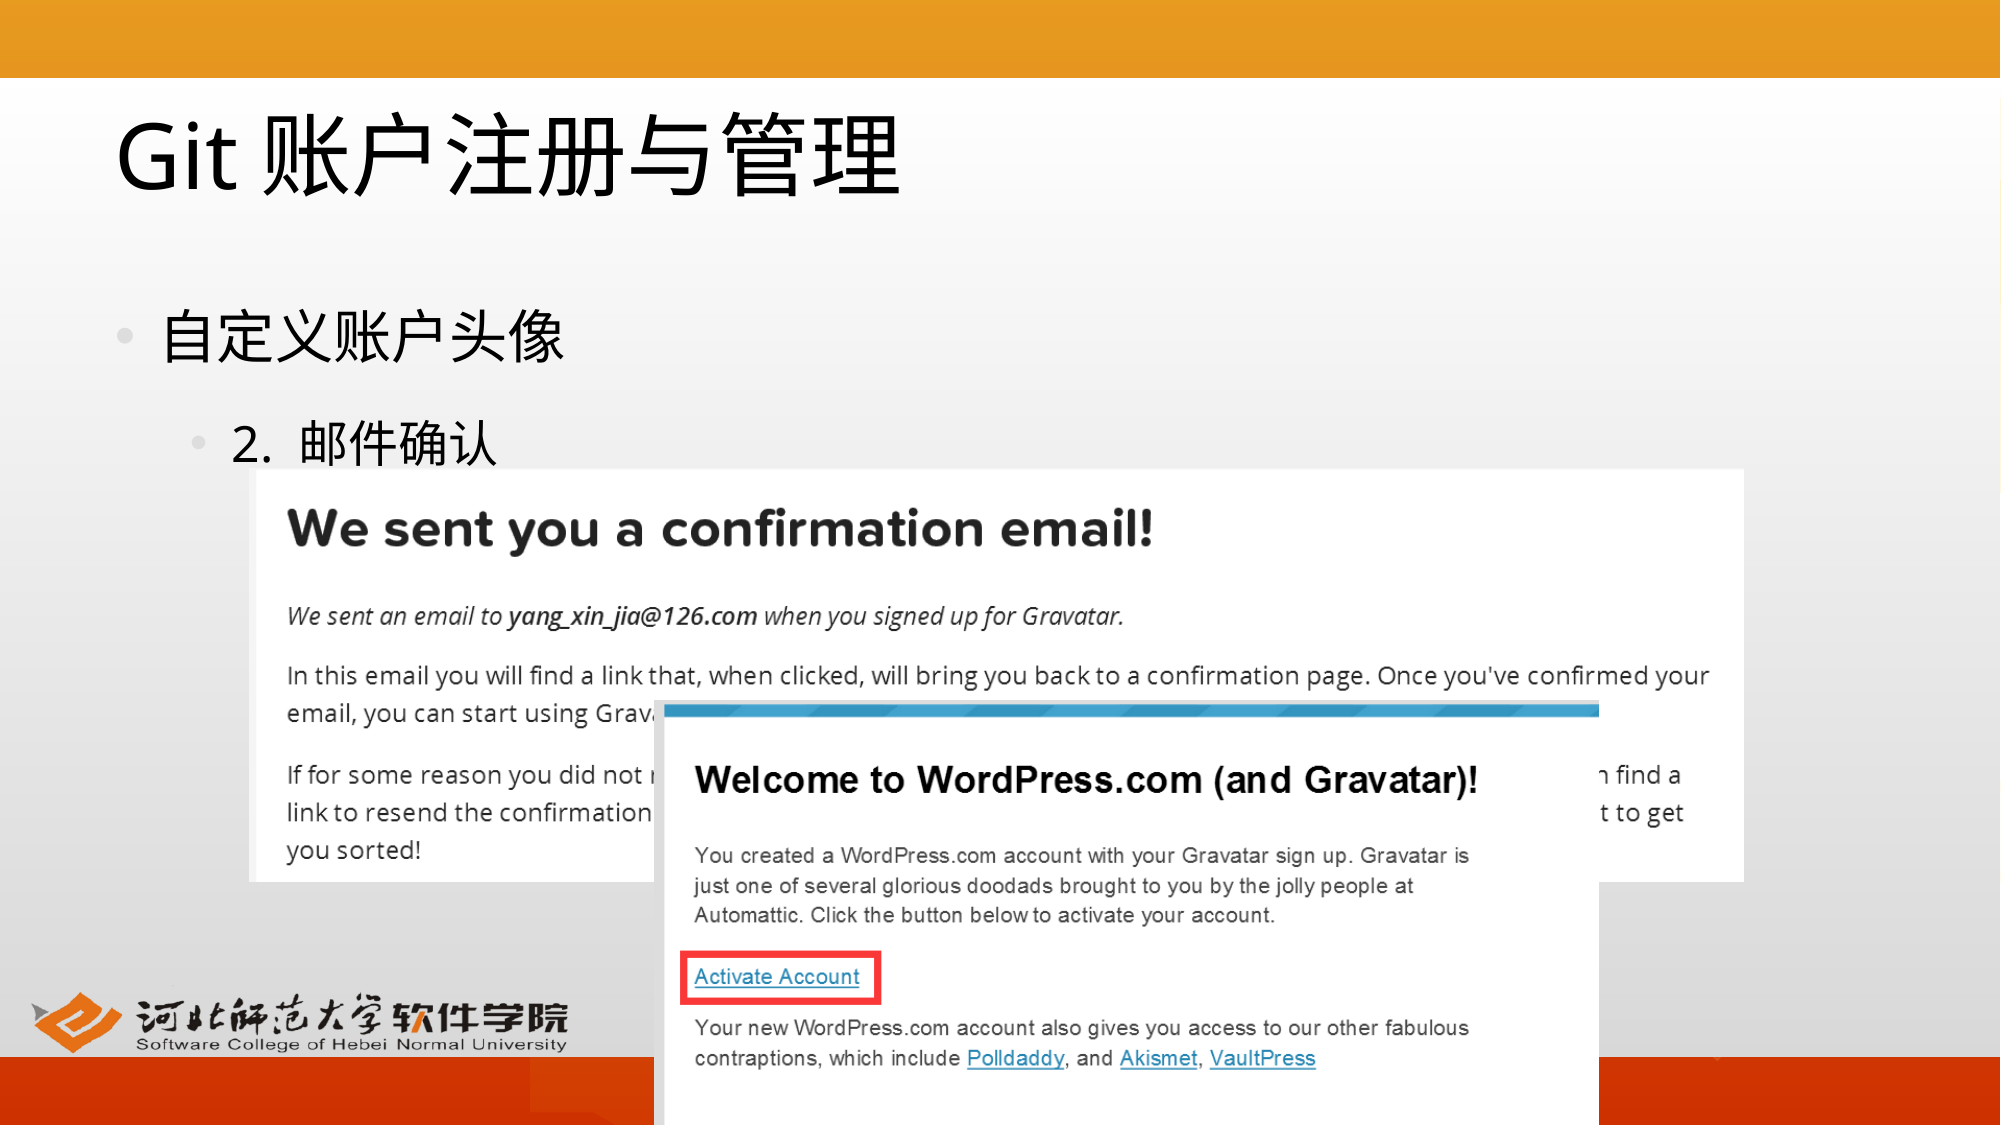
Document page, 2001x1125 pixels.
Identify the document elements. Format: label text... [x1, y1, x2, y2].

picture [129, 985, 587, 1056]
title Git账户注册与管理 [99, 58, 1900, 247]
picture [249, 468, 1744, 1125]
list 自定义账户头像 2. 邮件确认 [99, 292, 1900, 968]
picture [24, 982, 125, 1055]
